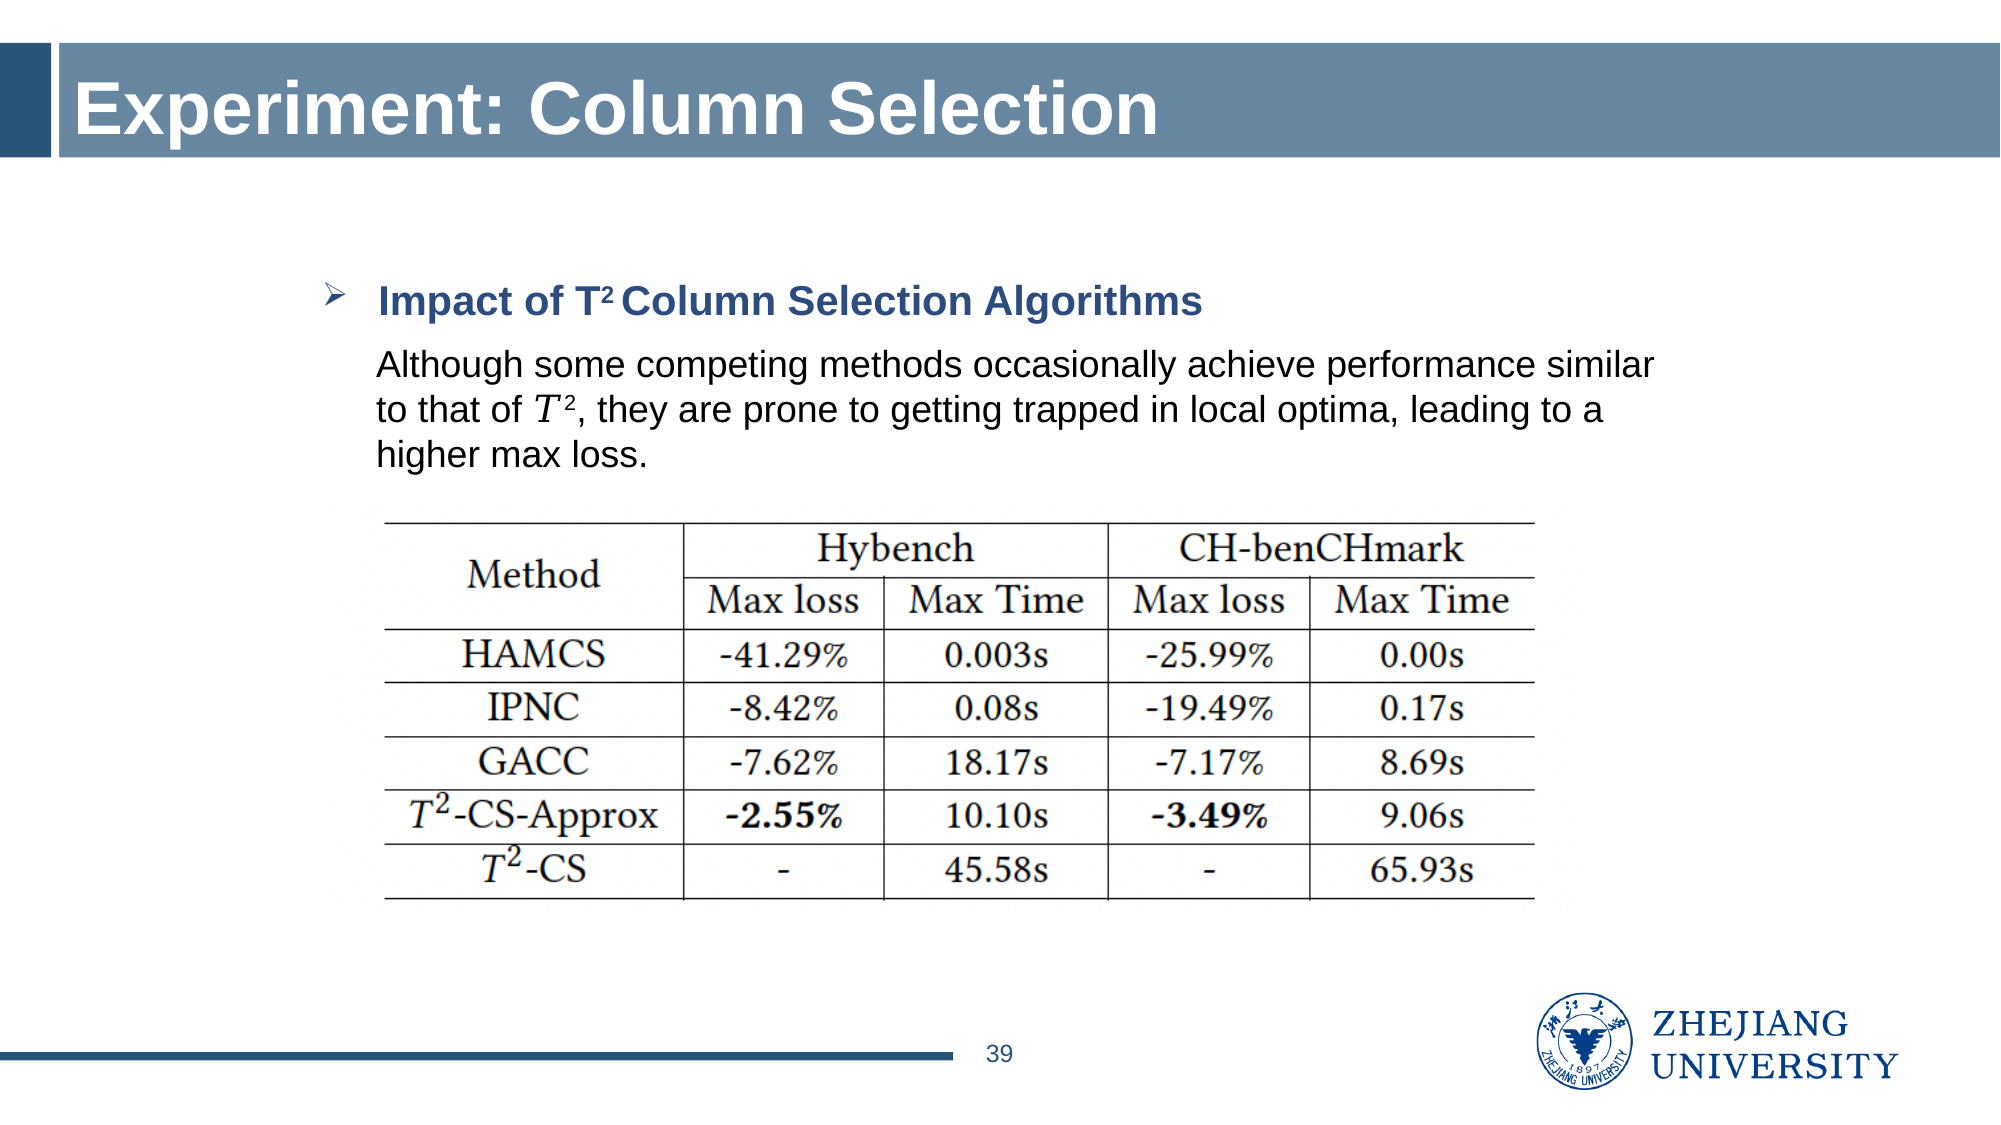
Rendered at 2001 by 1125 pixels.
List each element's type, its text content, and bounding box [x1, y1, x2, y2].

picture [329, 503, 1584, 914]
text_box Although some competing methods occasionally achieve performance similar to that of 𝑇2, they are prone to getting trapped in local optima, leading to a higher max loss. [361, 332, 1675, 482]
title Experiment: Column Selection [59, 42, 1573, 179]
text_box Impact of T2 Column Selection Algorithms [307, 266, 1219, 332]
picture [1524, 981, 1913, 1103]
